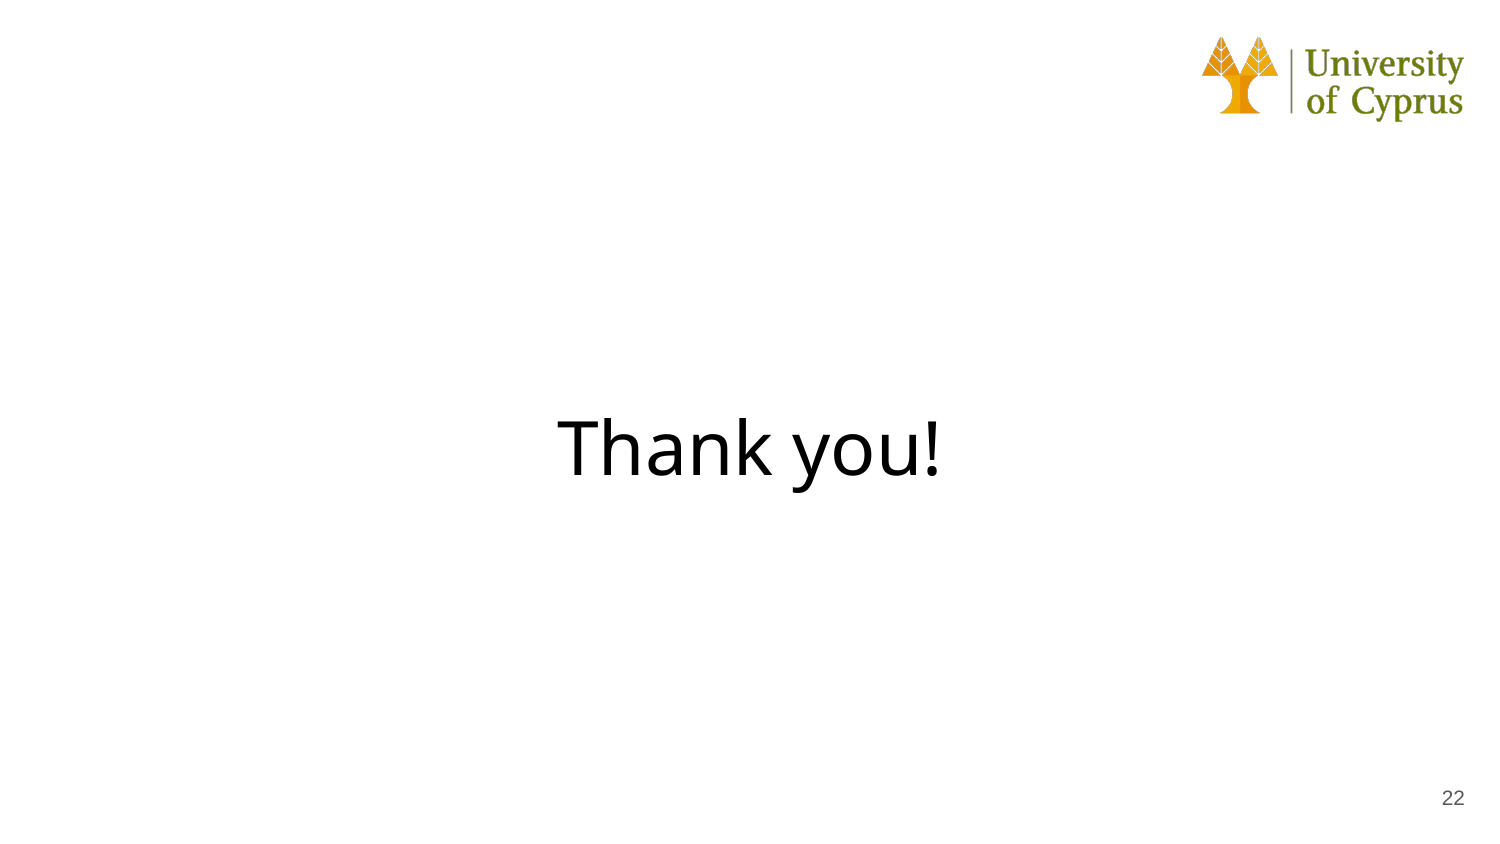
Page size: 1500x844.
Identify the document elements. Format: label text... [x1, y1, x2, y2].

title Thank you! [51, 421, 1449, 560]
picture [1202, 37, 1464, 122]
slide_number 22 [1389, 764, 1480, 830]
